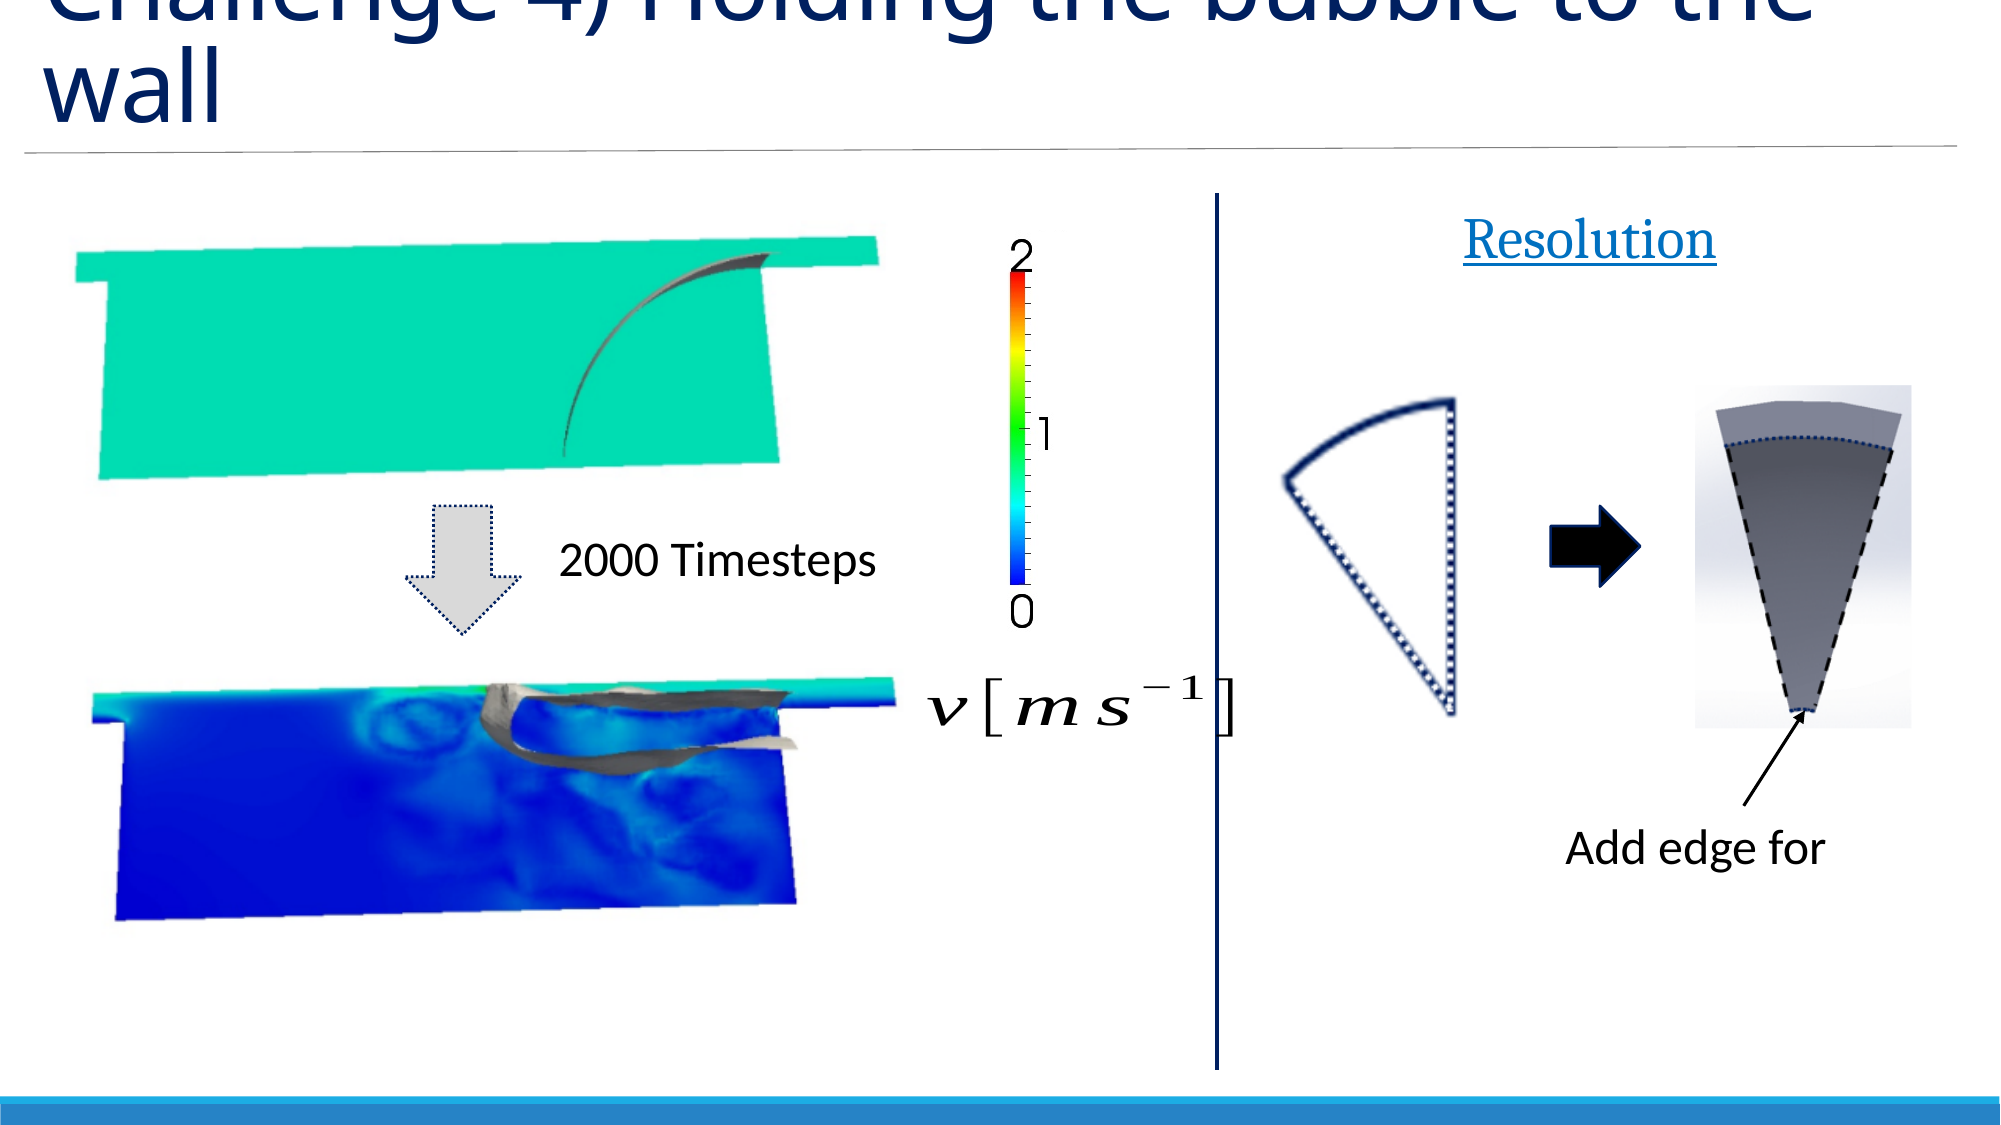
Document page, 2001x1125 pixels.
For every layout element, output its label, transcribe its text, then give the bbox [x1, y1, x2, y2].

picture [0, 205, 926, 507]
text_box 2000 Timesteps [543, 518, 925, 594]
text_box [1549, 504, 1642, 588]
picture [1695, 376, 1915, 749]
picture [963, 229, 1071, 652]
text_box [404, 516, 522, 636]
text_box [1743, 709, 1806, 807]
text_box Resolution [1447, 193, 1775, 278]
picture [1239, 360, 1524, 733]
picture [42, 667, 940, 944]
title Challenge 4) Holding the bubble to the wall [27, 19, 1850, 151]
